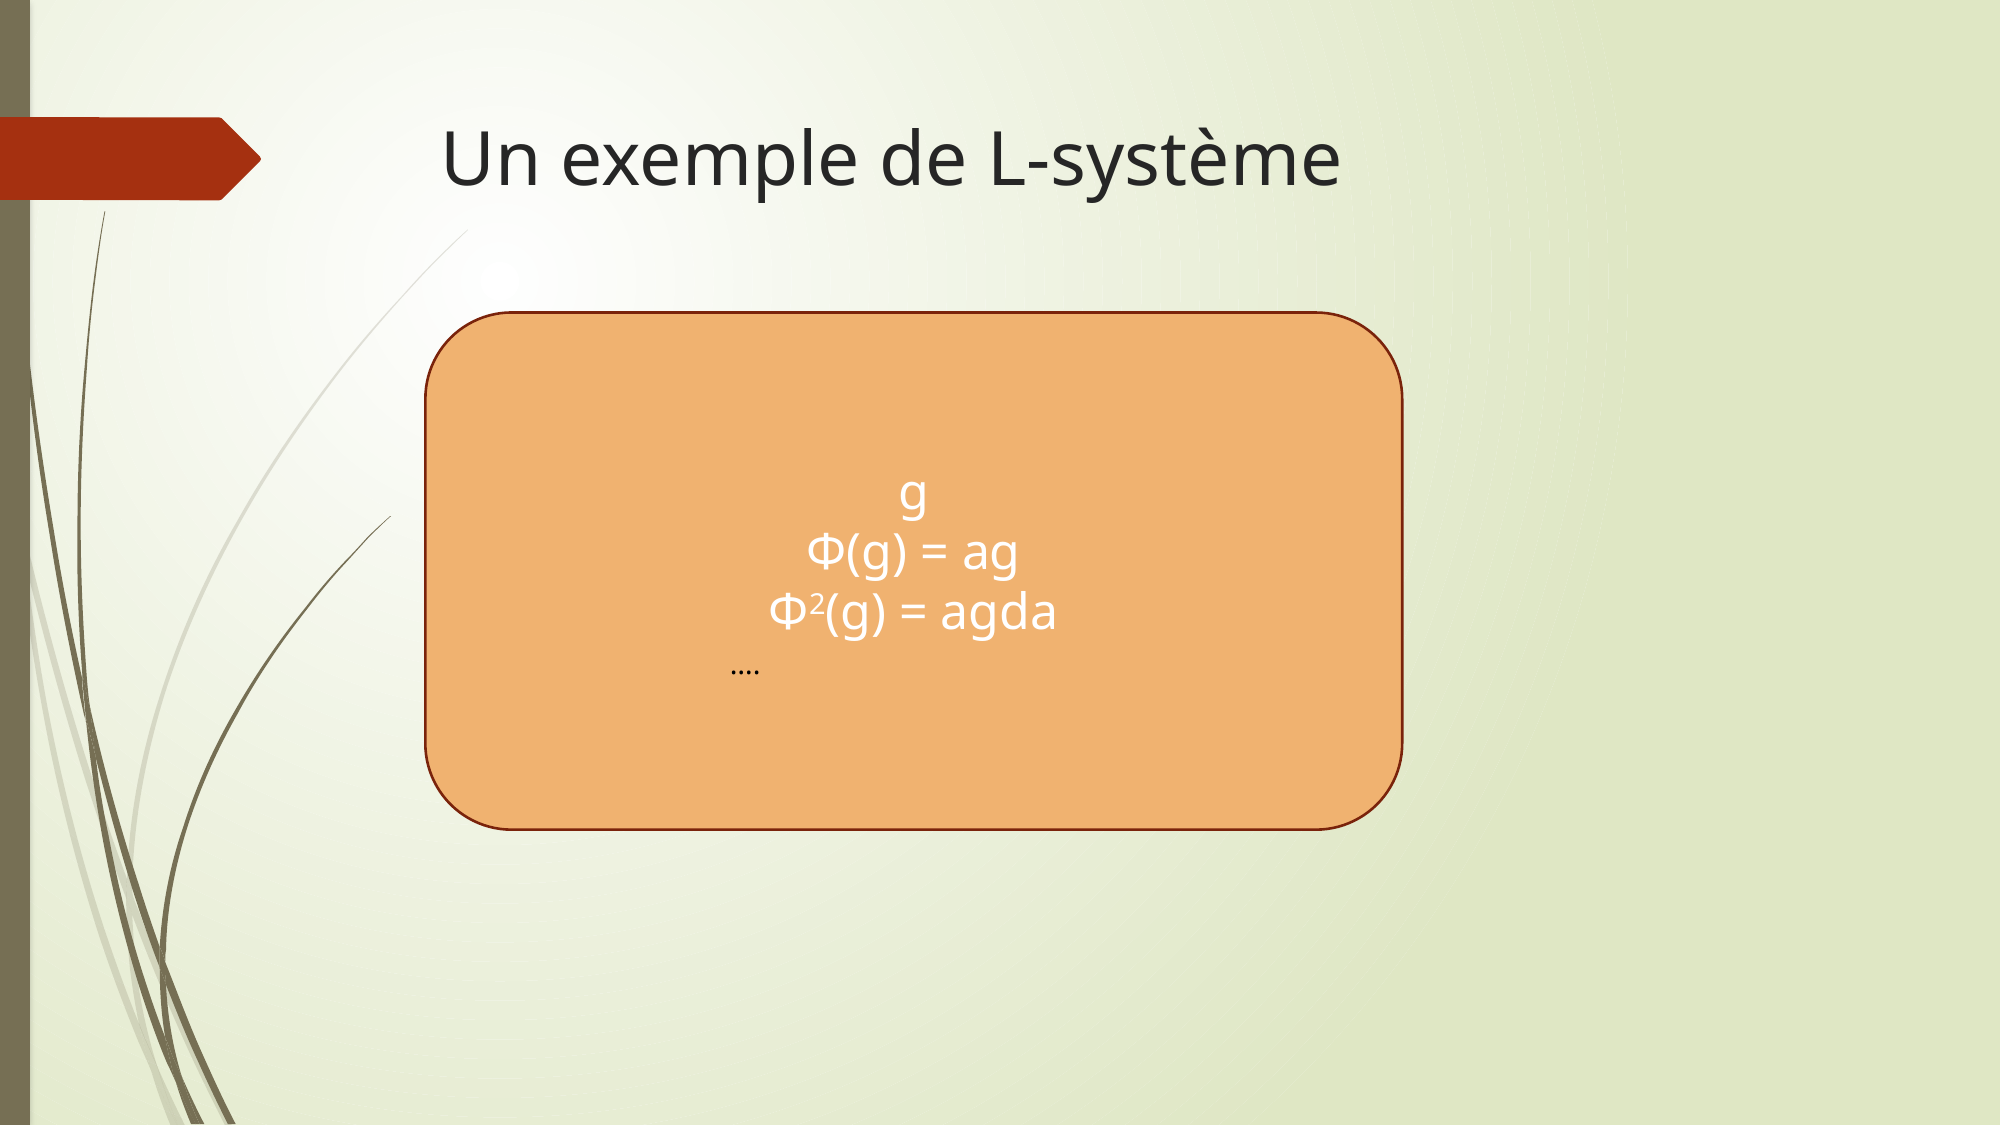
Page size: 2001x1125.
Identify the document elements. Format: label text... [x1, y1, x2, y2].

title Un exemple de L-système [425, 102, 1888, 313]
text_box g Φ(g) = ag Φ2(g) = agda …. [715, 452, 1113, 708]
text_box [424, 313, 1404, 831]
